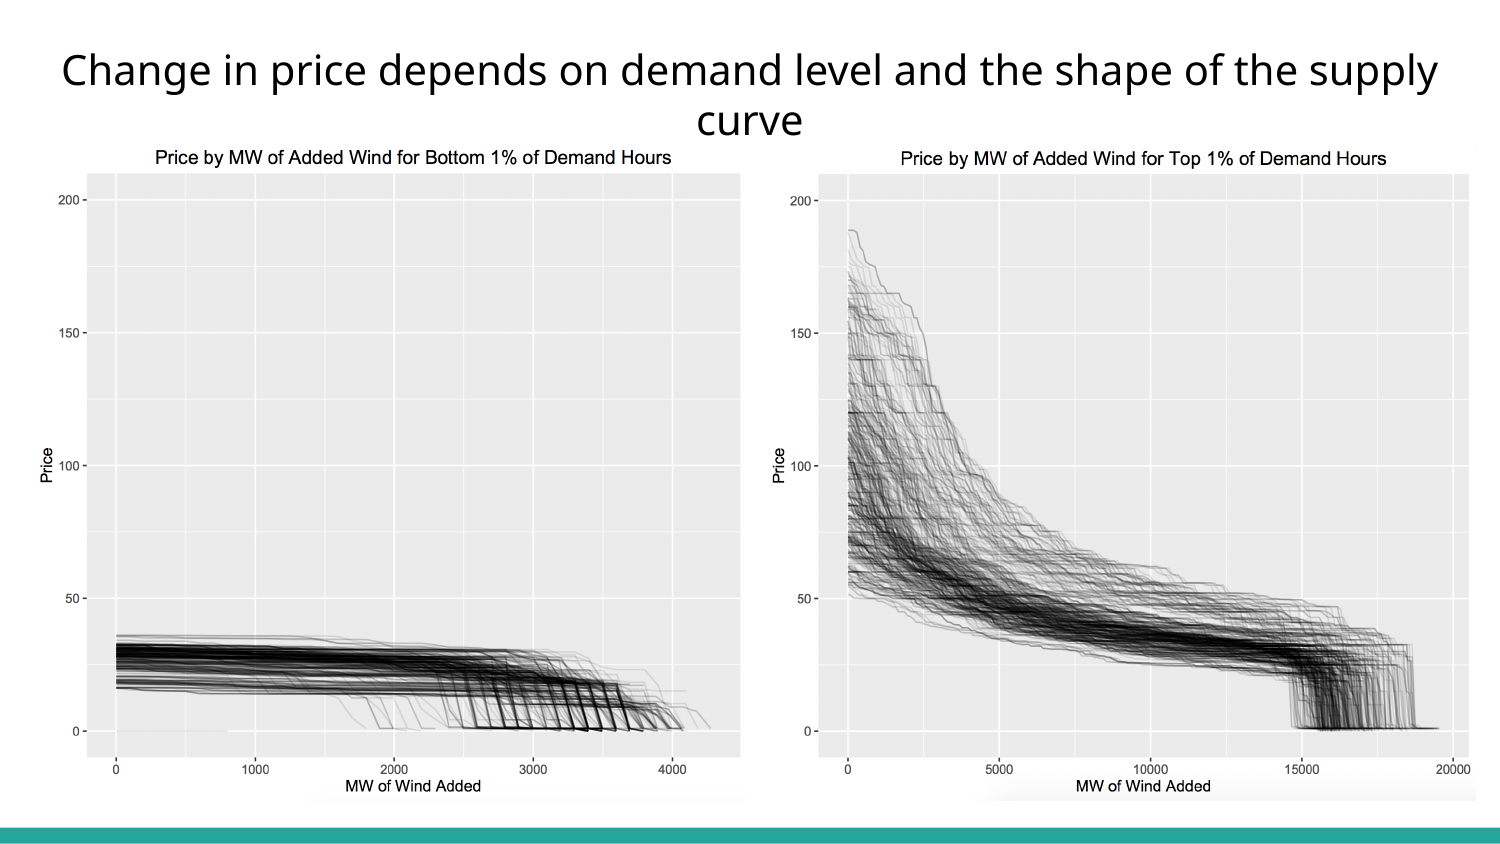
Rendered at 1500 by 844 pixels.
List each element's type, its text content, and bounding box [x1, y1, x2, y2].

title Change in price depends on demand level and the shape of the supply curve [36, 28, 1464, 130]
picture [29, 143, 747, 801]
picture [762, 143, 1477, 801]
